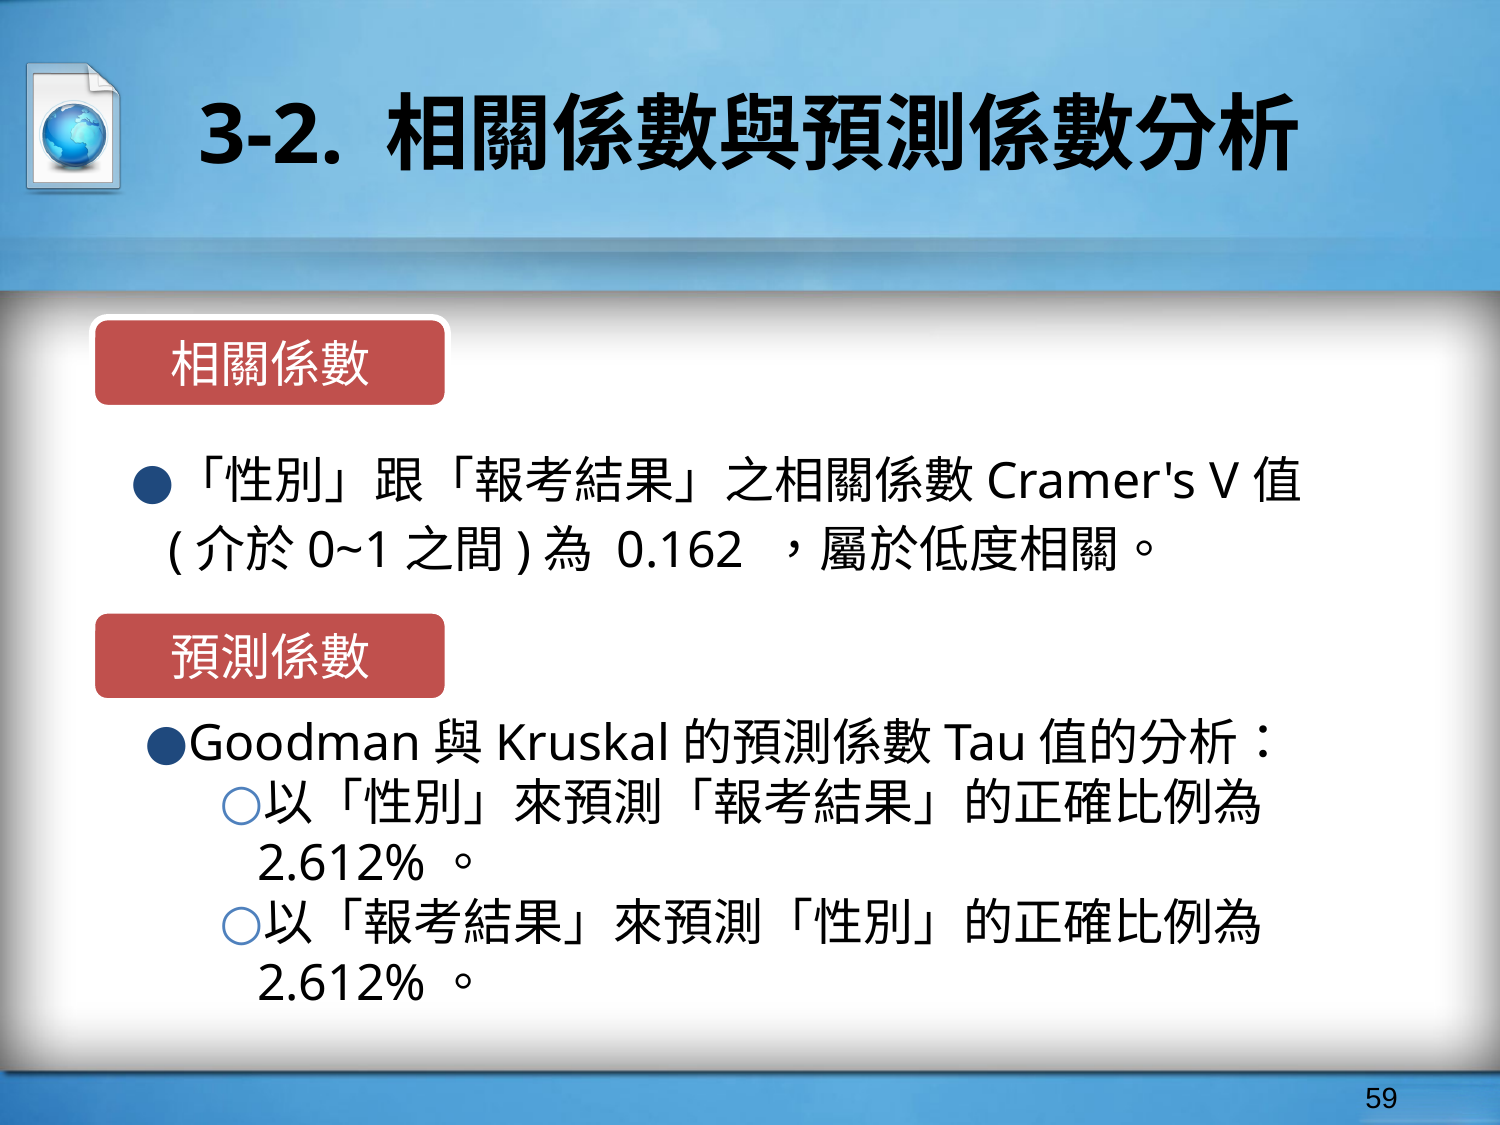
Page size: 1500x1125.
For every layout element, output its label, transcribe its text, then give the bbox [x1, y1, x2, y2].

list 「性別」跟「報考結果」之相關係數Cramer's V值 (介於0~1之間)為 0.162 ，屬於低度相關。 [78, 424, 1422, 1066]
picture [0, 0, 1500, 1125]
list Goodman與Kruskal的預測係數Tau值的分析： 以「性別」來預測「報考結果」的正確比例為2.612%。 以「報考結果」來預測「性別」的正確比例為2.612%。 [92, 686, 1436, 1066]
text_box 預測係數 [92, 610, 448, 686]
slide_number ‹#› [1350, 1074, 1488, 1118]
text_box 相關係數 [92, 317, 448, 408]
title 3-2. 相關係數與預測係數分析 [78, 27, 1422, 232]
